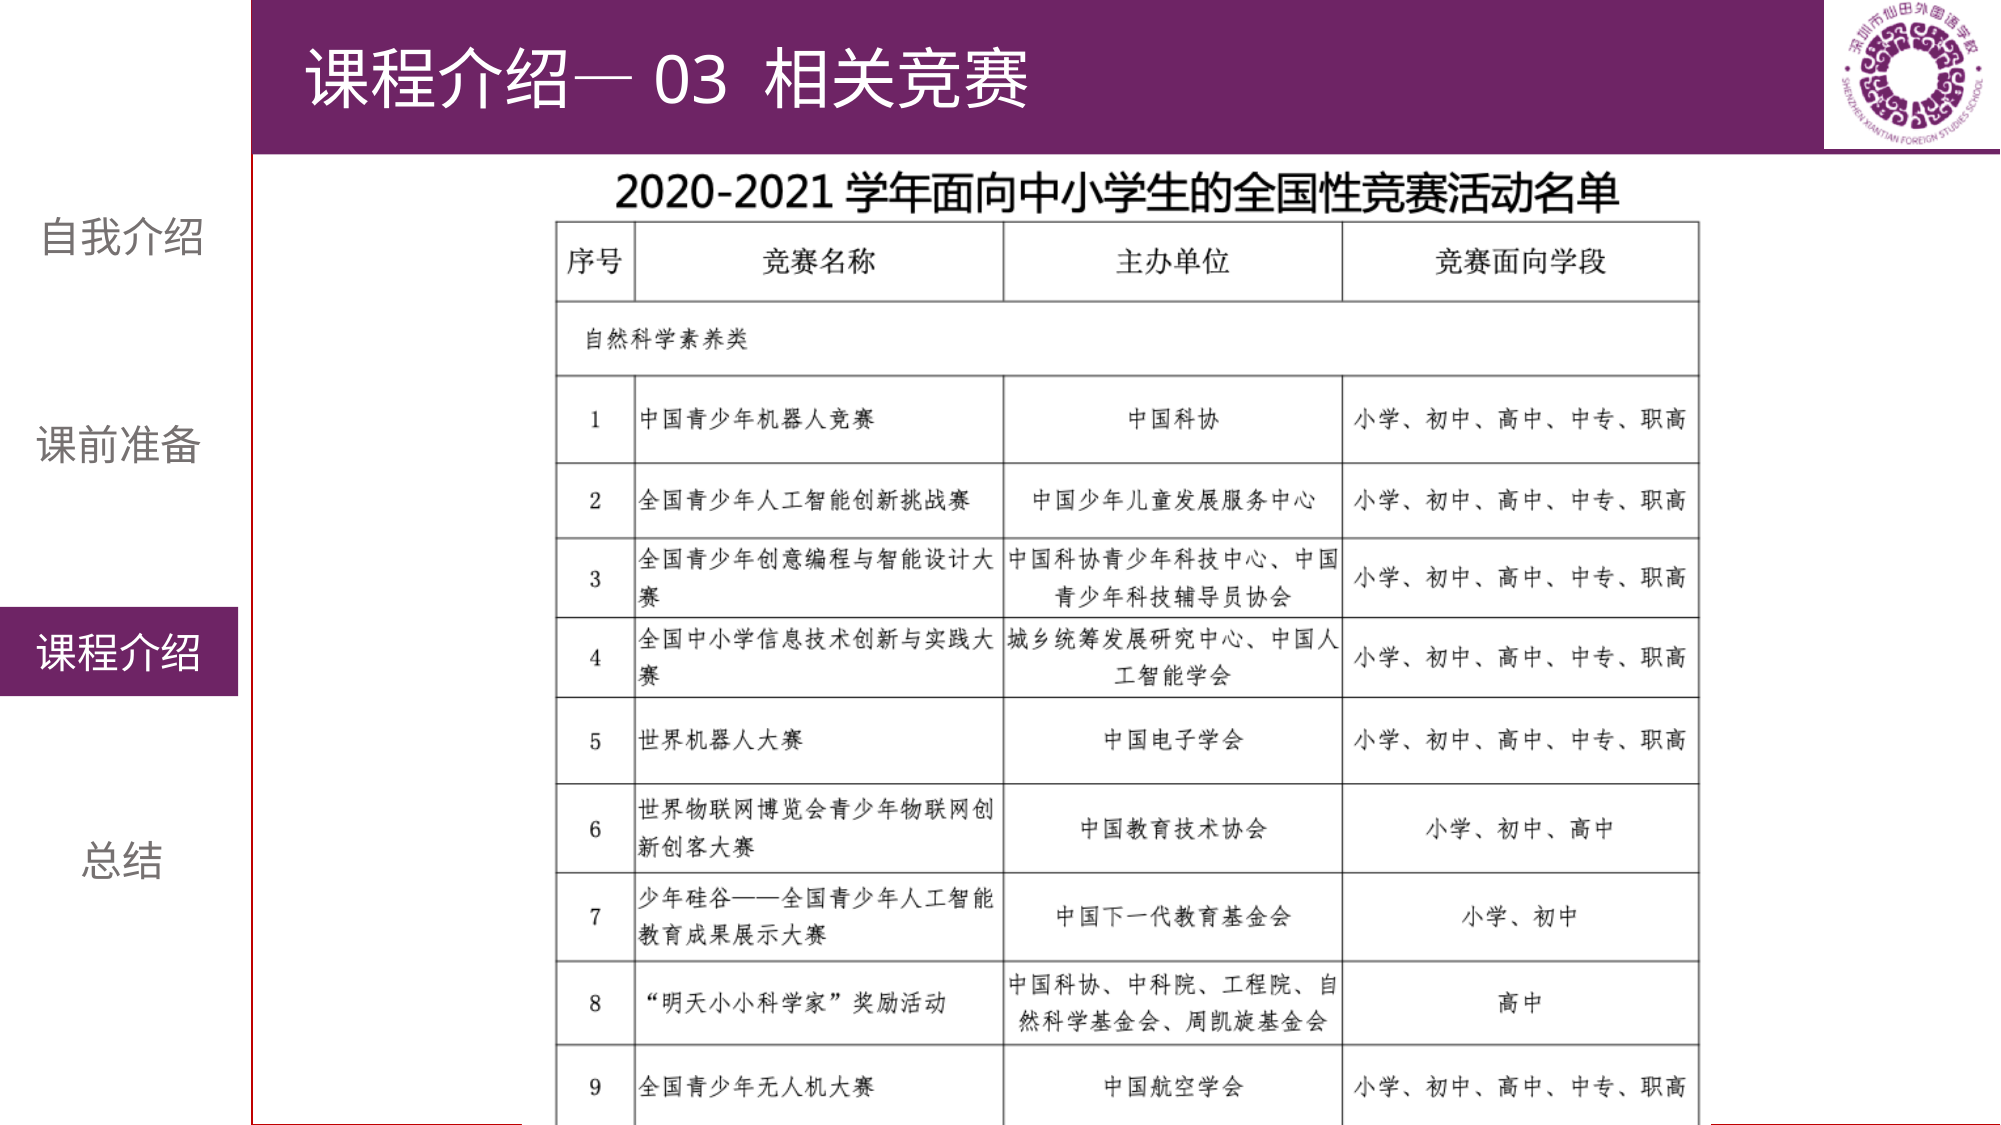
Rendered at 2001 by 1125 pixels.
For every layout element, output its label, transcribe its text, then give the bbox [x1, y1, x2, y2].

text_box 总结 [2, 814, 242, 905]
text_box 课程介绍 [0, 606, 239, 697]
text_box 课前准备 [0, 398, 239, 489]
picture [521, 164, 1711, 1125]
text_box [251, 155, 2000, 1125]
picture [1824, 0, 2000, 149]
text_box 课程介绍—03 相关竞赛 [289, 29, 1631, 124]
text_box 自我介绍 [2, 190, 242, 281]
text_box [251, 0, 2000, 155]
